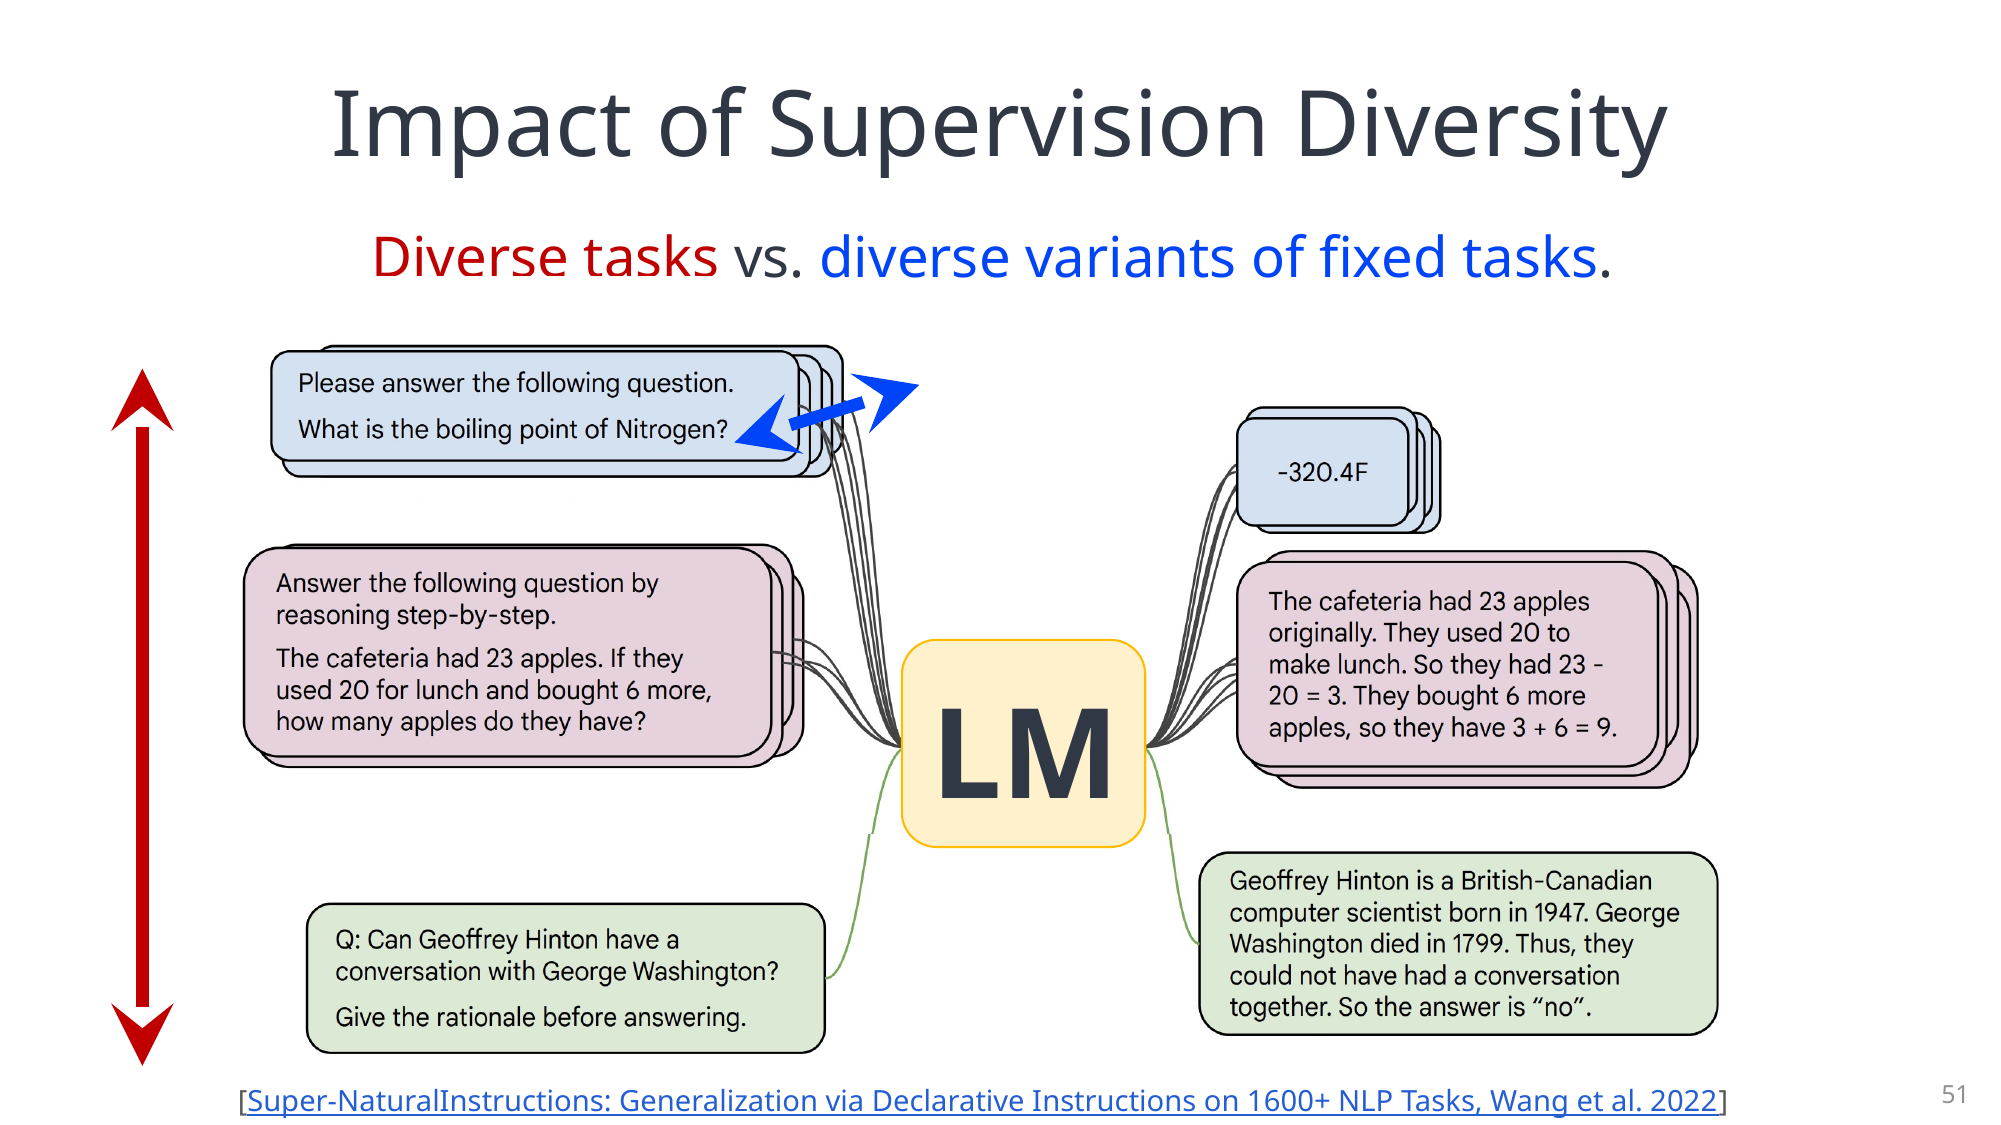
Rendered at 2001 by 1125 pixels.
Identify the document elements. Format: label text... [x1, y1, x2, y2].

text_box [169, 276, 1719, 1054]
text_box Diverse tasks vs. diverse variants of fixed tasks. [301, 213, 1699, 276]
title Impact of Supervision Diversity [137, 47, 1863, 206]
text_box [734, 384, 920, 443]
slide_number 51 [1912, 1065, 2000, 1125]
text_box [Super-NaturalInstructions: Generalization via Declarative Instructions on 1600+ NLP Tasks, Wang et al. 2022] [189, 1074, 1777, 1125]
